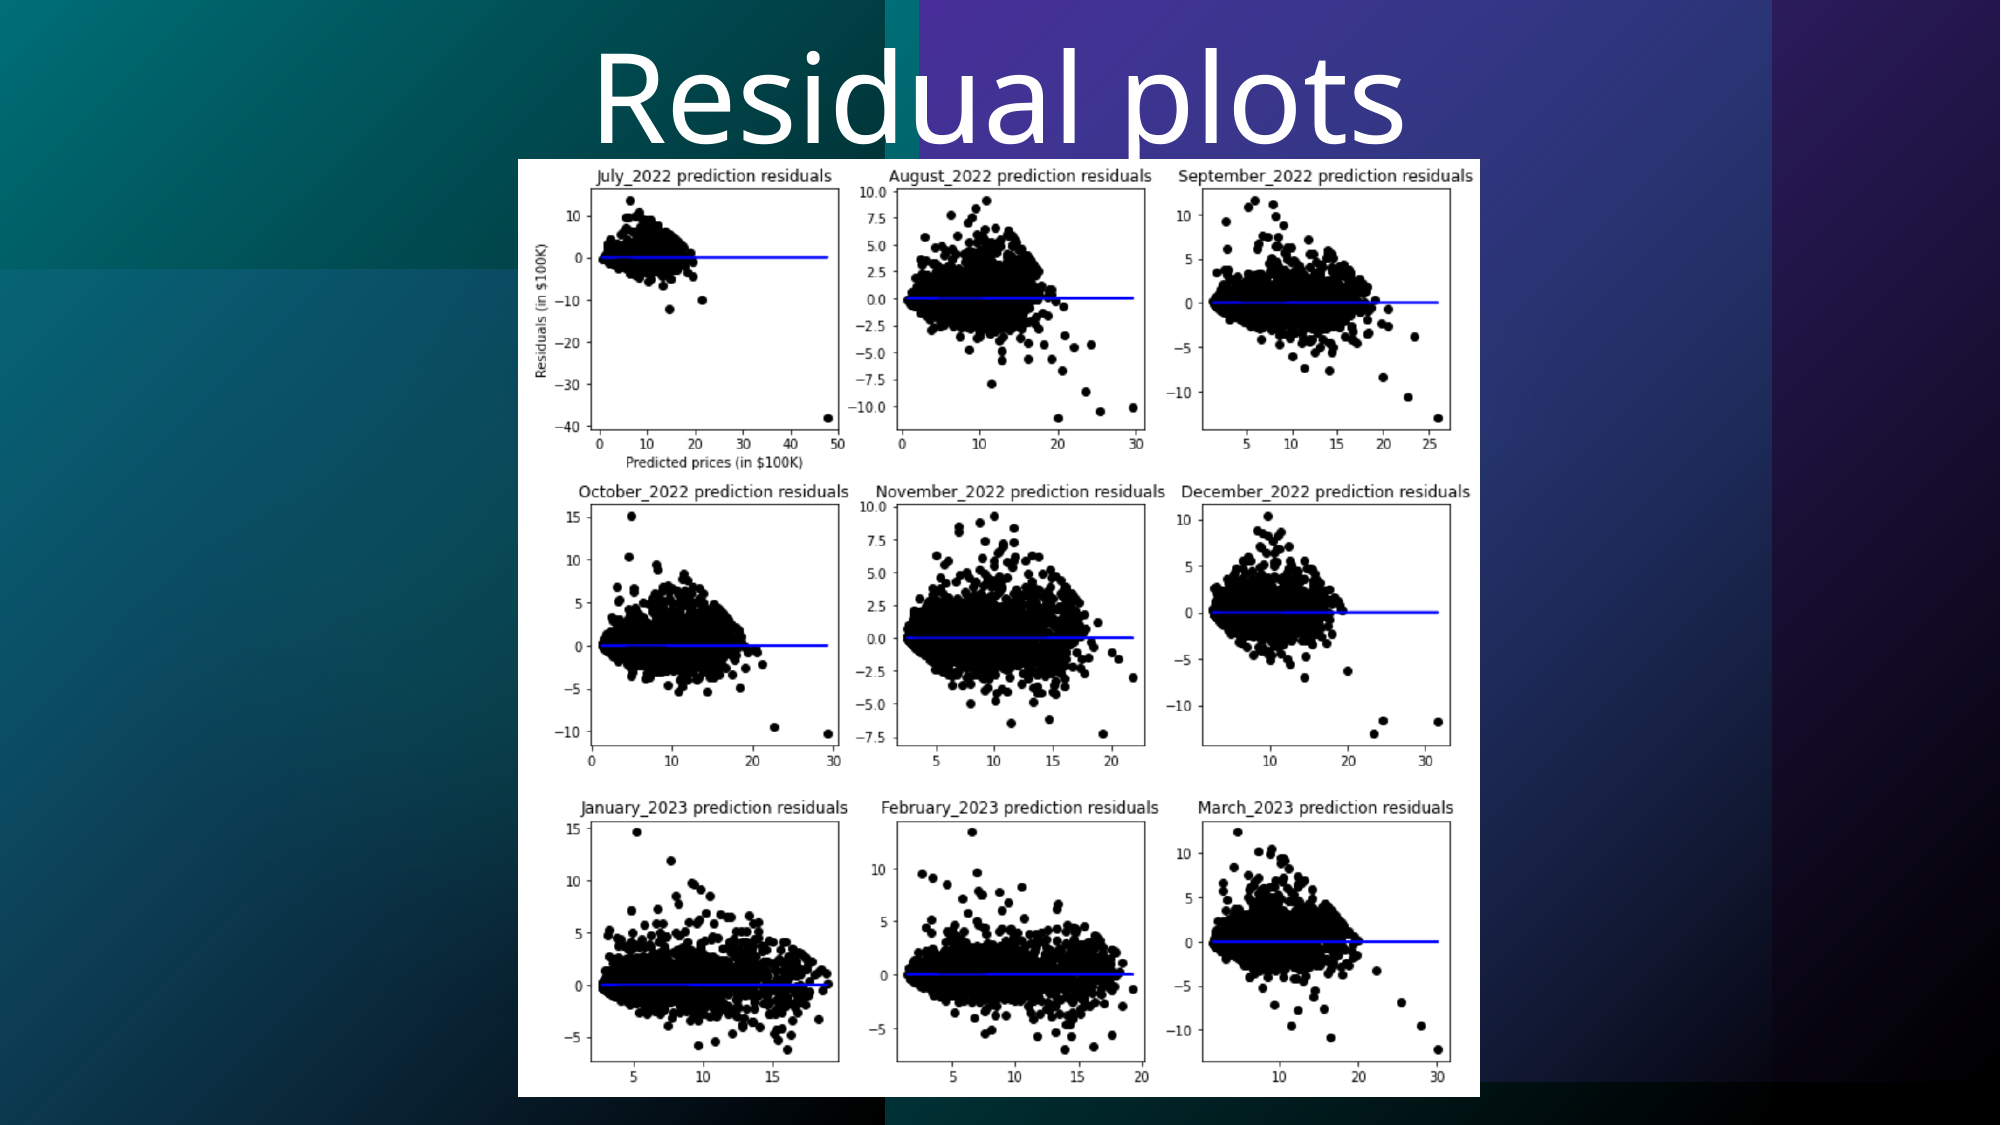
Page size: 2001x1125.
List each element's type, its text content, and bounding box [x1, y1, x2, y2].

picture [518, 159, 1480, 1097]
title Residual plots [88, 28, 1910, 179]
